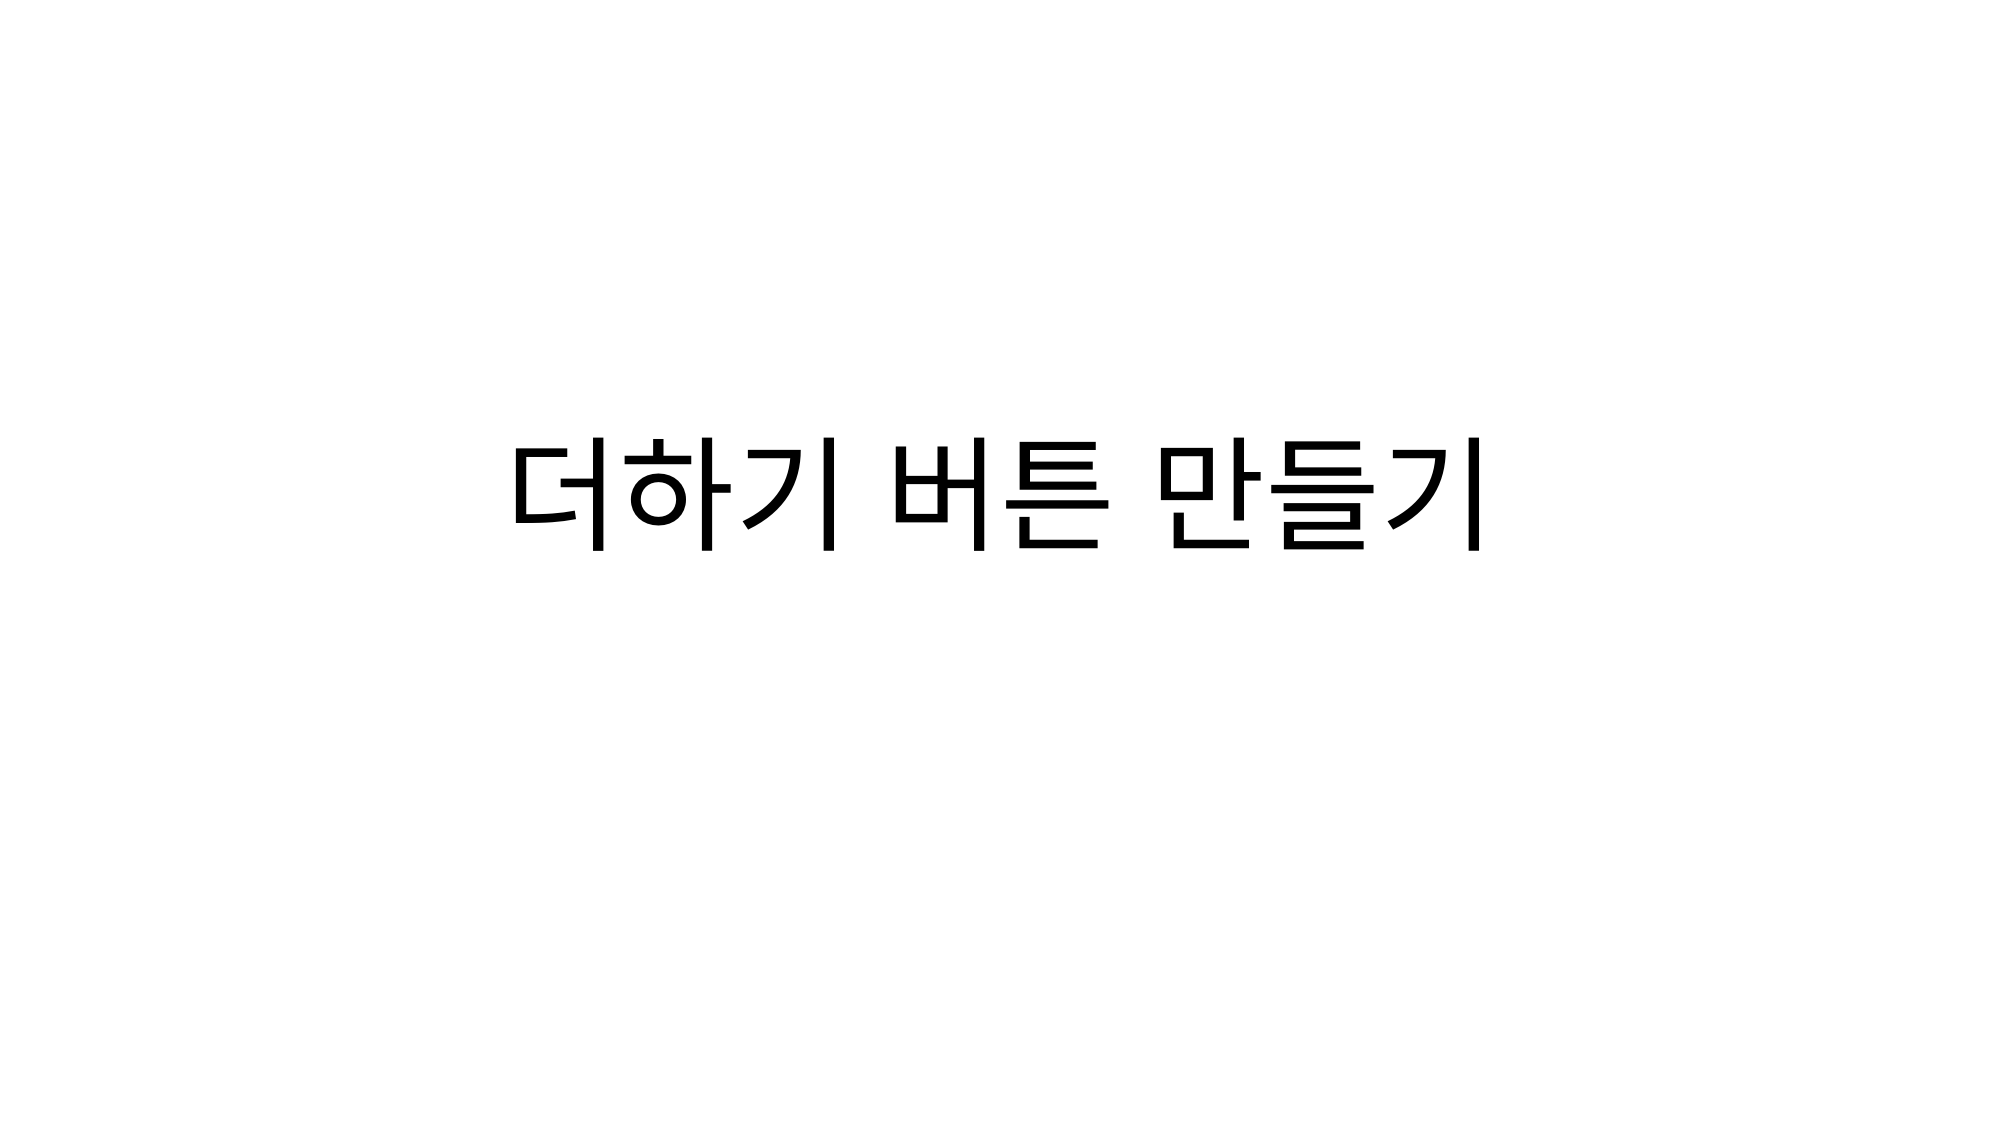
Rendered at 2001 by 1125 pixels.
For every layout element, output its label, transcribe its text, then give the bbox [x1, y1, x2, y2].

title 더하기 버튼 만들기 [249, 184, 1750, 576]
